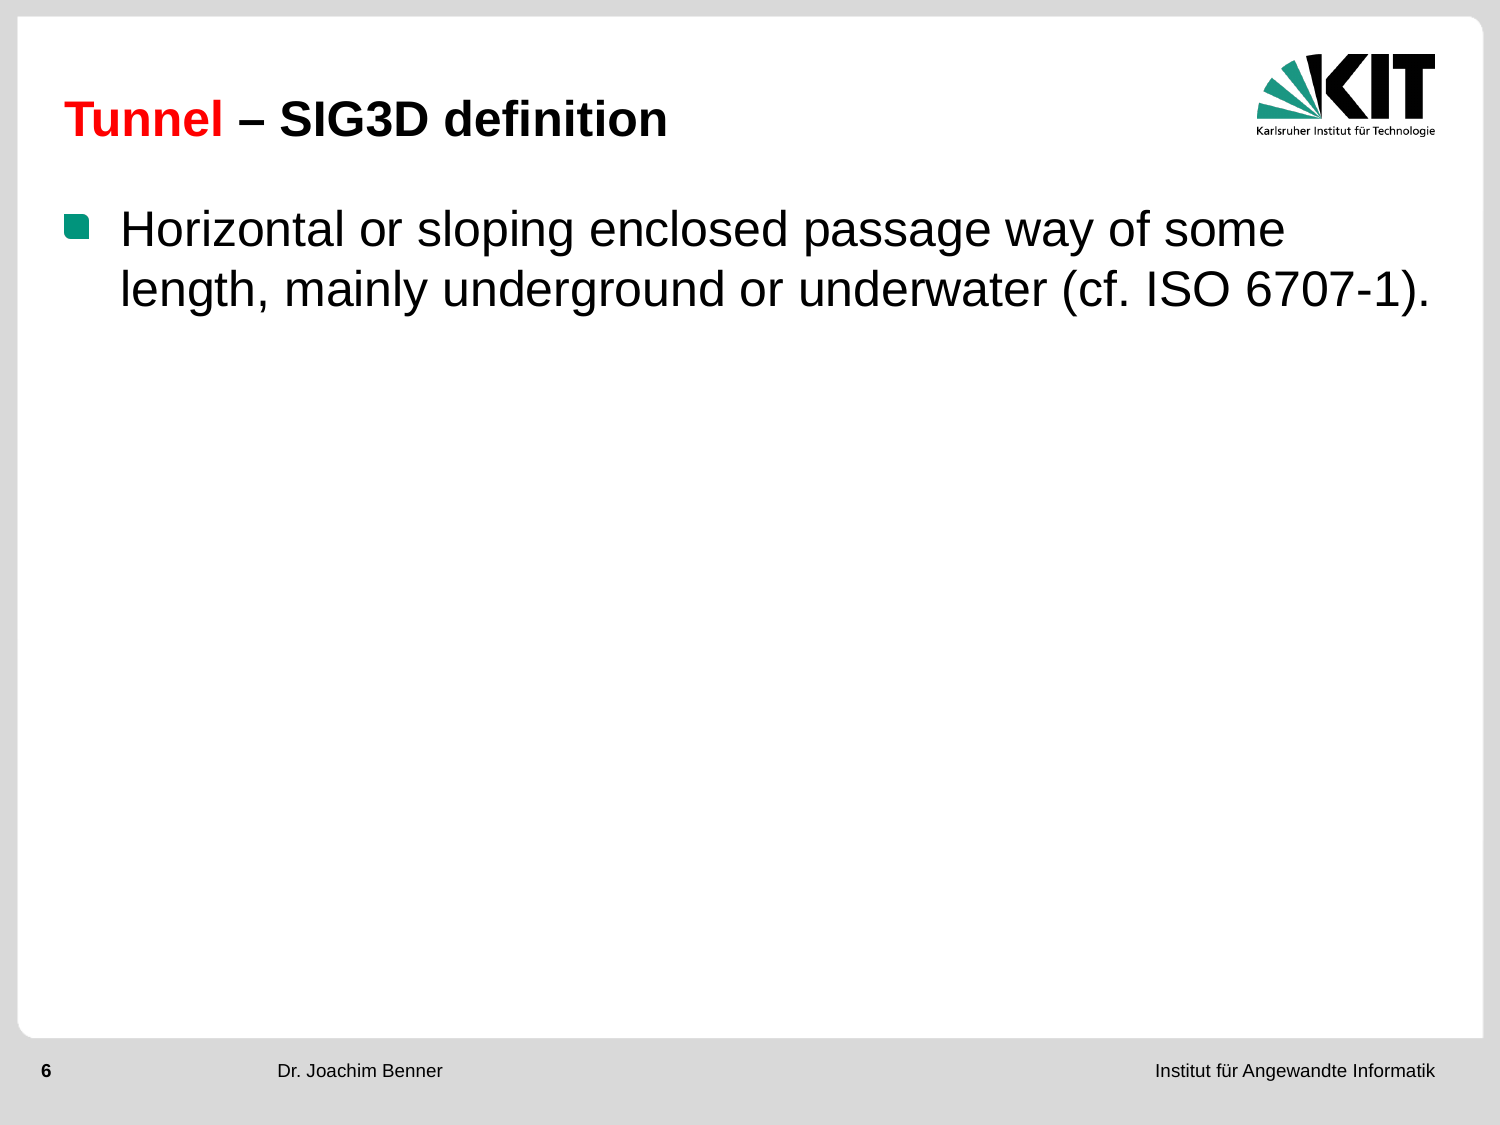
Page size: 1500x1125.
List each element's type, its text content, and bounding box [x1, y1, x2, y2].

picture [0, 0, 1500, 1125]
list Horizontal or sloping enclosed passage way of some length, mainly underground or underwater (cf. ISO 6707-1). [64, 196, 1436, 1000]
footer Dr. Joachim Benner [277, 1058, 963, 1119]
title Tunnel – SIG3D definition [63, 54, 1199, 148]
